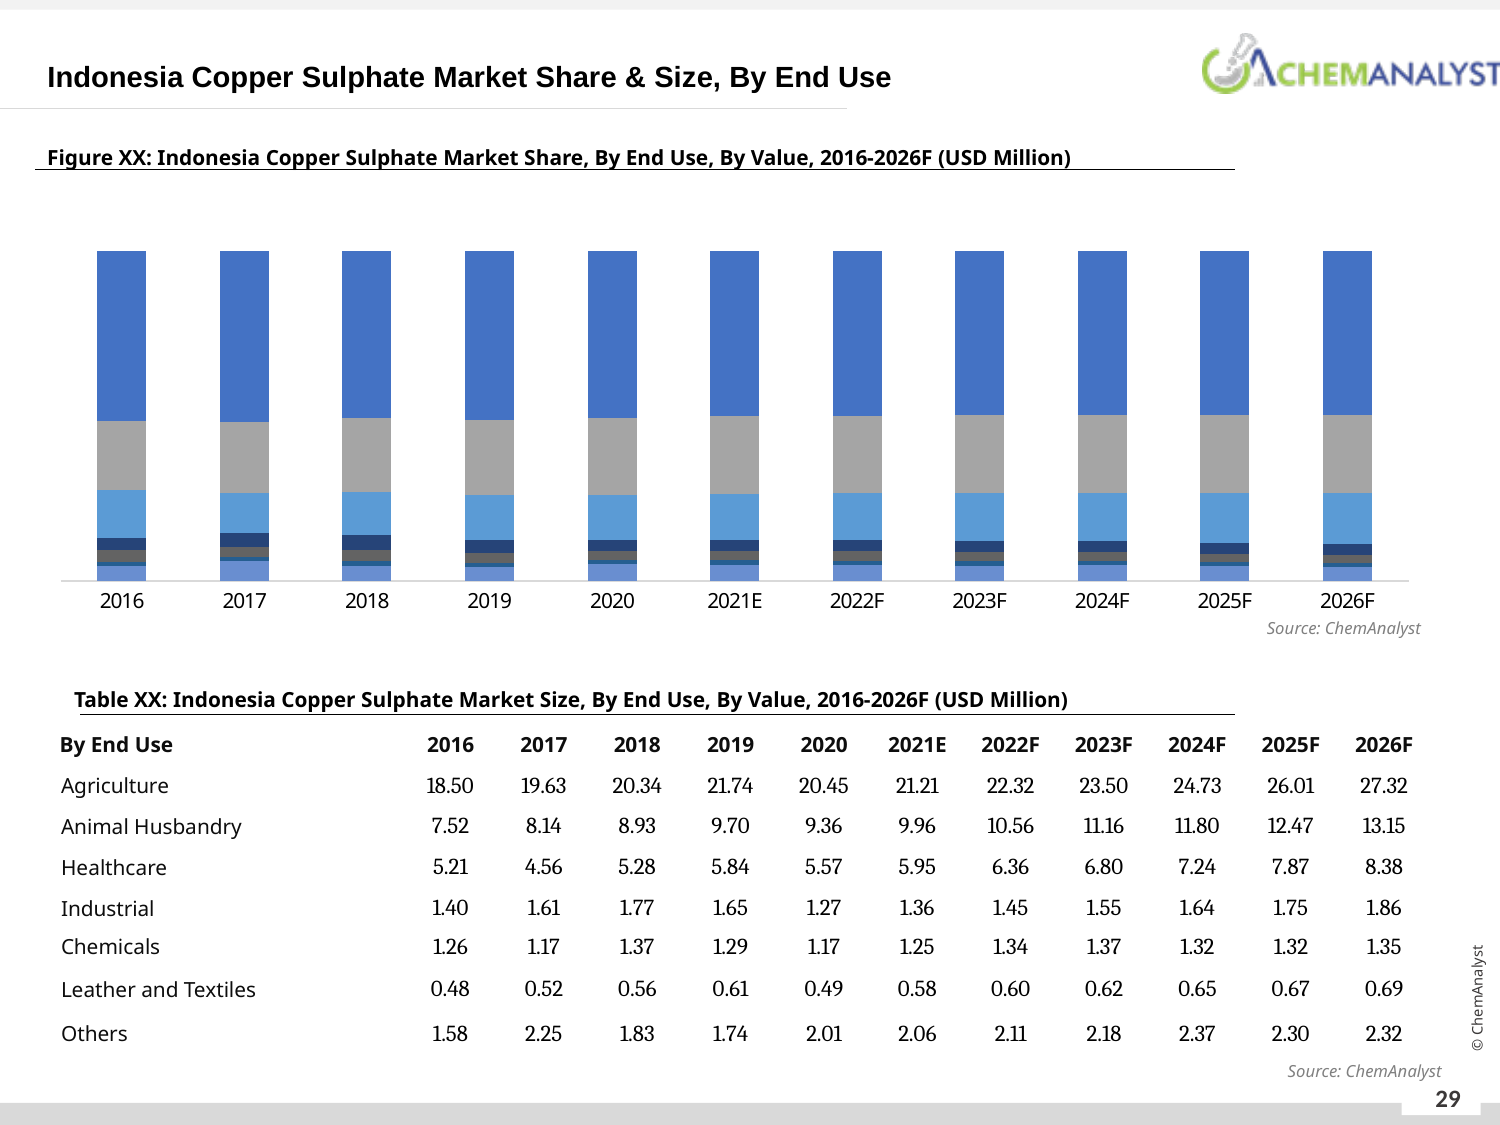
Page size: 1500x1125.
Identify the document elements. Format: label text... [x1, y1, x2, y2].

table_cell 0.56 [591, 964, 684, 1013]
table_cell 7.87 [1244, 846, 1338, 887]
table_cell 2.30 [1244, 1013, 1338, 1053]
table_cell 11.16 [1057, 805, 1151, 846]
table_cell 1.25 [871, 928, 964, 964]
table_cell 21.74 [684, 765, 777, 805]
table_cell 27.32 [1338, 765, 1431, 805]
table_header 2021E [871, 724, 964, 765]
table_cell 9.96 [871, 805, 964, 846]
table_cell 0.65 [1151, 964, 1244, 1013]
table_header 2024F [1151, 724, 1244, 765]
table_header 2017 [497, 724, 591, 765]
table_cell 2.01 [777, 1013, 871, 1053]
picture [1202, 33, 1500, 94]
table_cell 1.34 [964, 928, 1057, 964]
table_cell 7.52 [404, 805, 497, 846]
text_box Figure XX: Indonesia Copper Sulphate Market Share, By End Use, By Value, 2016-2026F (USD Million) [32, 124, 1356, 176]
table_cell 23.50 [1057, 765, 1151, 805]
table_cell 2.11 [964, 1013, 1057, 1053]
table_cell 0.48 [404, 964, 497, 1013]
table_cell Industrial [60, 887, 404, 928]
table_cell 5.21 [404, 846, 497, 887]
table_cell 26.01 [1244, 765, 1338, 805]
table_cell 1.58 [404, 1013, 497, 1053]
table_cell 1.45 [964, 887, 1057, 928]
table_cell 1.65 [684, 887, 777, 928]
table_cell 0.61 [684, 964, 777, 1013]
table_cell Animal Husbandry [60, 805, 404, 846]
table_cell 10.56 [964, 805, 1057, 846]
table_cell 1.37 [1057, 928, 1151, 964]
table_cell Leather and Textiles [60, 964, 404, 1013]
table_cell 13.15 [1338, 805, 1431, 846]
table_cell 1.40 [404, 887, 497, 928]
table_cell 6.36 [964, 846, 1057, 887]
table_header 2019 [684, 724, 777, 765]
table_cell 0.69 [1338, 964, 1431, 1013]
table_cell Chemicals [60, 928, 404, 964]
table_cell 5.57 [777, 846, 871, 887]
table_header 2016 [404, 724, 497, 765]
table_cell 8.38 [1338, 846, 1431, 887]
table_cell 1.27 [777, 887, 871, 928]
table_cell 5.84 [684, 846, 777, 887]
table_header 2018 [591, 724, 684, 765]
table_cell 8.93 [591, 805, 684, 846]
text_box Indonesia Copper Sulphate Market Share & Size, By End Use [32, 50, 1496, 101]
table_cell 9.36 [777, 805, 871, 846]
table_cell 5.95 [871, 846, 964, 887]
table_cell 12.47 [1244, 805, 1338, 846]
table_cell 24.73 [1151, 765, 1244, 805]
table_cell 1.83 [591, 1013, 684, 1053]
table_cell 22.32 [964, 765, 1057, 805]
table_header By End Use [60, 724, 404, 765]
table_cell 1.61 [497, 887, 591, 928]
table_cell 1.35 [1338, 928, 1431, 964]
table_header 2026F [1338, 724, 1431, 765]
table_cell 1.32 [1244, 928, 1338, 964]
table_cell 1.32 [1151, 928, 1244, 964]
table_cell 1.29 [684, 928, 777, 964]
table_cell 2.18 [1057, 1013, 1151, 1053]
table_cell 1.36 [871, 887, 964, 928]
table_cell 1.17 [497, 928, 591, 964]
table_cell Healthcare [60, 846, 404, 887]
table_cell 19.63 [497, 765, 591, 805]
table_cell 1.26 [404, 928, 497, 964]
table_cell 2.25 [497, 1013, 591, 1053]
table_cell 11.80 [1151, 805, 1244, 846]
table_cell 9.70 [684, 805, 777, 846]
table_header 2022F [964, 724, 1057, 765]
table_cell 1.75 [1244, 887, 1338, 928]
text_box Source: ChemAnalyst [1094, 1053, 1457, 1089]
table_cell 5.28 [591, 846, 684, 887]
table_cell 0.52 [497, 964, 591, 1013]
table_cell 2.06 [871, 1013, 964, 1053]
table_cell 6.80 [1057, 846, 1151, 887]
table_cell 1.55 [1057, 887, 1151, 928]
table_cell 0.58 [871, 964, 964, 1013]
table_cell 0.67 [1244, 964, 1338, 1013]
table_cell 0.49 [777, 964, 871, 1013]
table_cell Agriculture [60, 765, 404, 805]
table_header 2023F [1057, 724, 1151, 765]
table_cell 1.77 [591, 887, 684, 928]
table_cell 20.45 [777, 765, 871, 805]
table_cell 2.37 [1151, 1013, 1244, 1053]
table_cell 1.17 [777, 928, 871, 964]
table_cell 1.64 [1151, 887, 1244, 928]
table_cell Others [60, 1013, 404, 1053]
table_cell 1.74 [684, 1013, 777, 1053]
table_cell 8.14 [497, 805, 591, 846]
table_header 2020 [777, 724, 871, 765]
table_cell 2.32 [1338, 1013, 1431, 1053]
table_cell 0.60 [964, 964, 1057, 1013]
table_cell 0.62 [1057, 964, 1151, 1013]
table_cell 20.34 [591, 765, 684, 805]
table_cell 21.21 [871, 765, 964, 805]
table_cell 4.56 [497, 846, 591, 887]
text_box Table XX: Indonesia Copper Sulphate Market Size, By End Use, By Value, 2016-2026F (USD Million) [59, 666, 1383, 719]
table_cell 1.37 [591, 928, 684, 964]
table_cell 1.86 [1338, 887, 1431, 928]
table_cell 18.50 [404, 765, 497, 805]
table_cell 7.24 [1151, 846, 1244, 887]
chart [32, 176, 1437, 624]
table_header 2025F [1244, 724, 1338, 765]
text_box Source: ChemAnalyst [1073, 624, 1436, 646]
